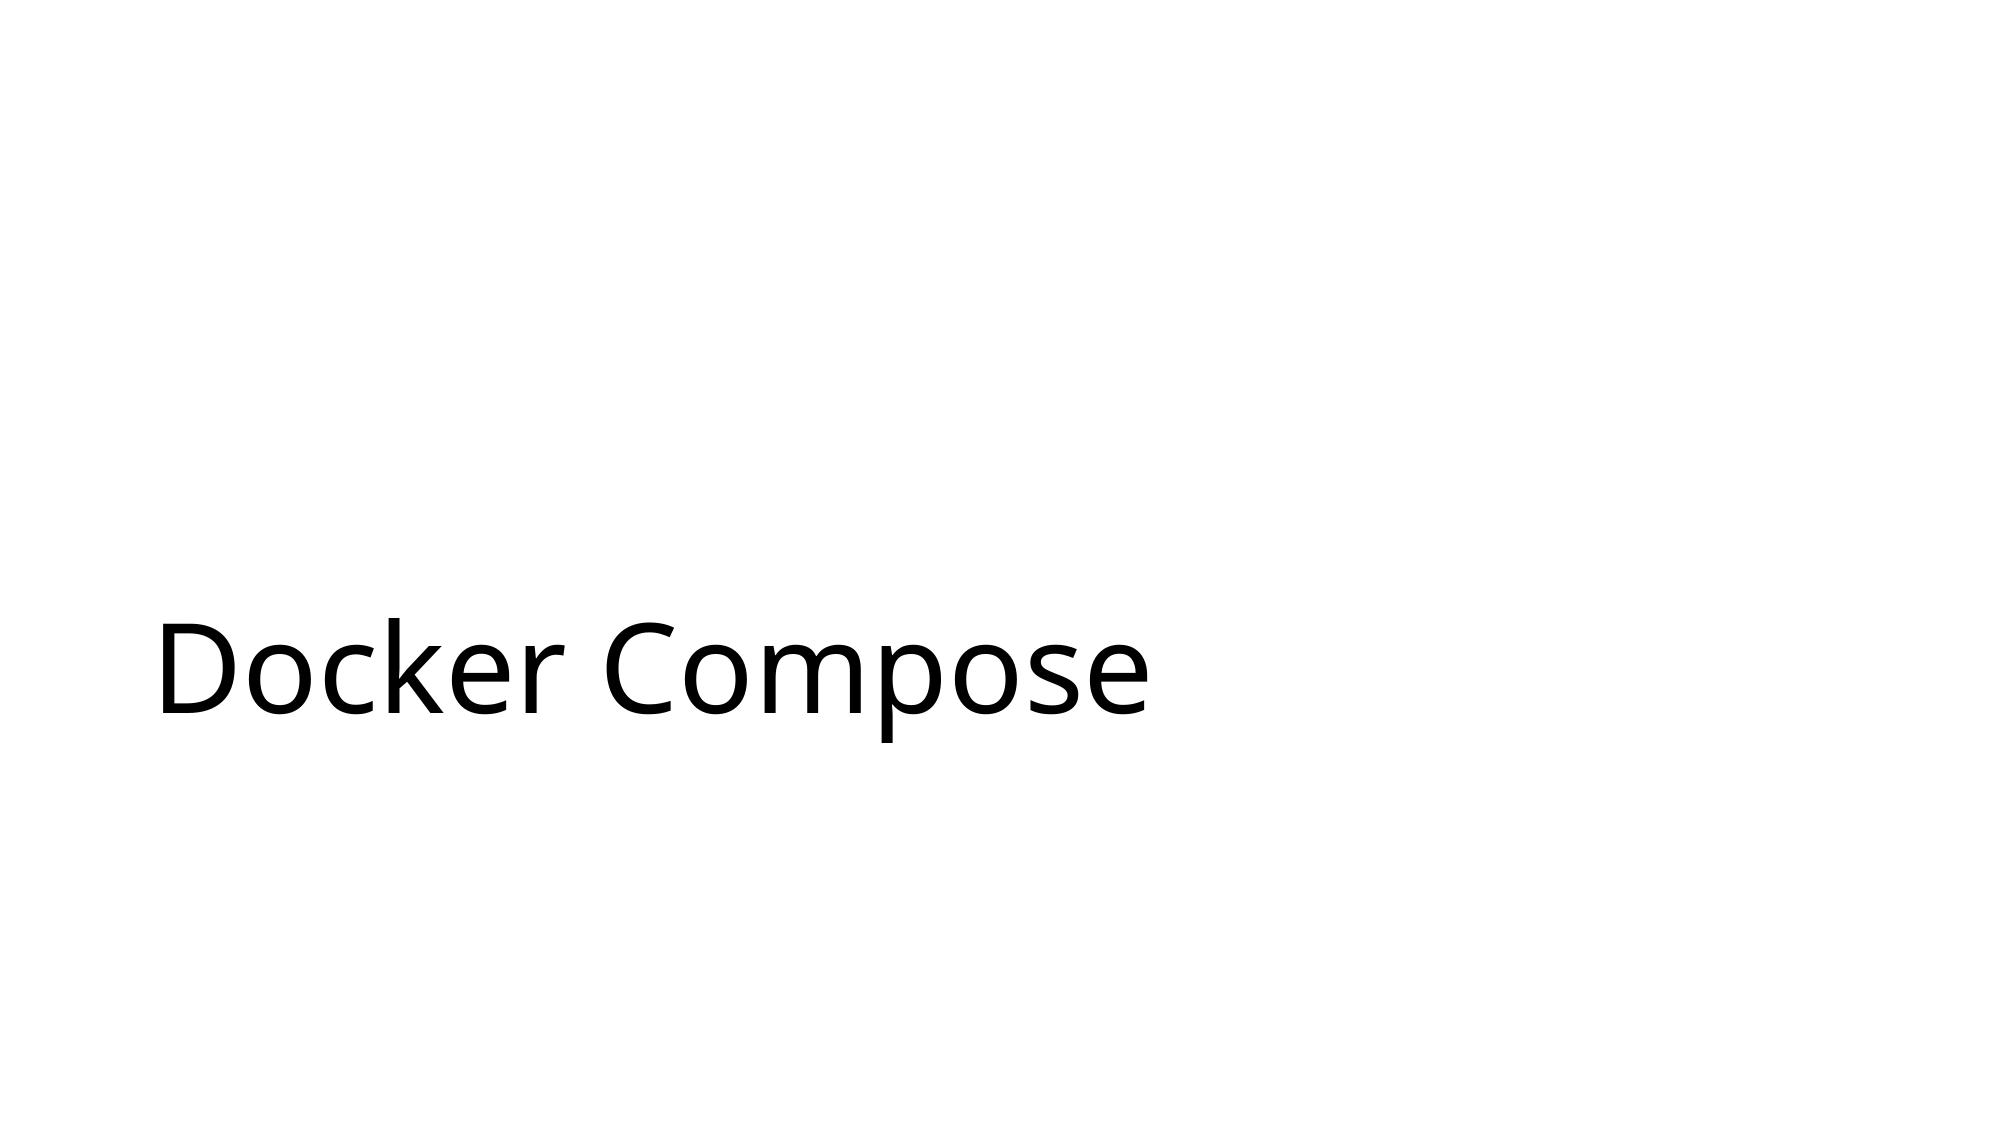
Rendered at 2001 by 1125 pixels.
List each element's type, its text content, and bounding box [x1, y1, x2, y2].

title Docker Compose [136, 280, 1862, 749]
